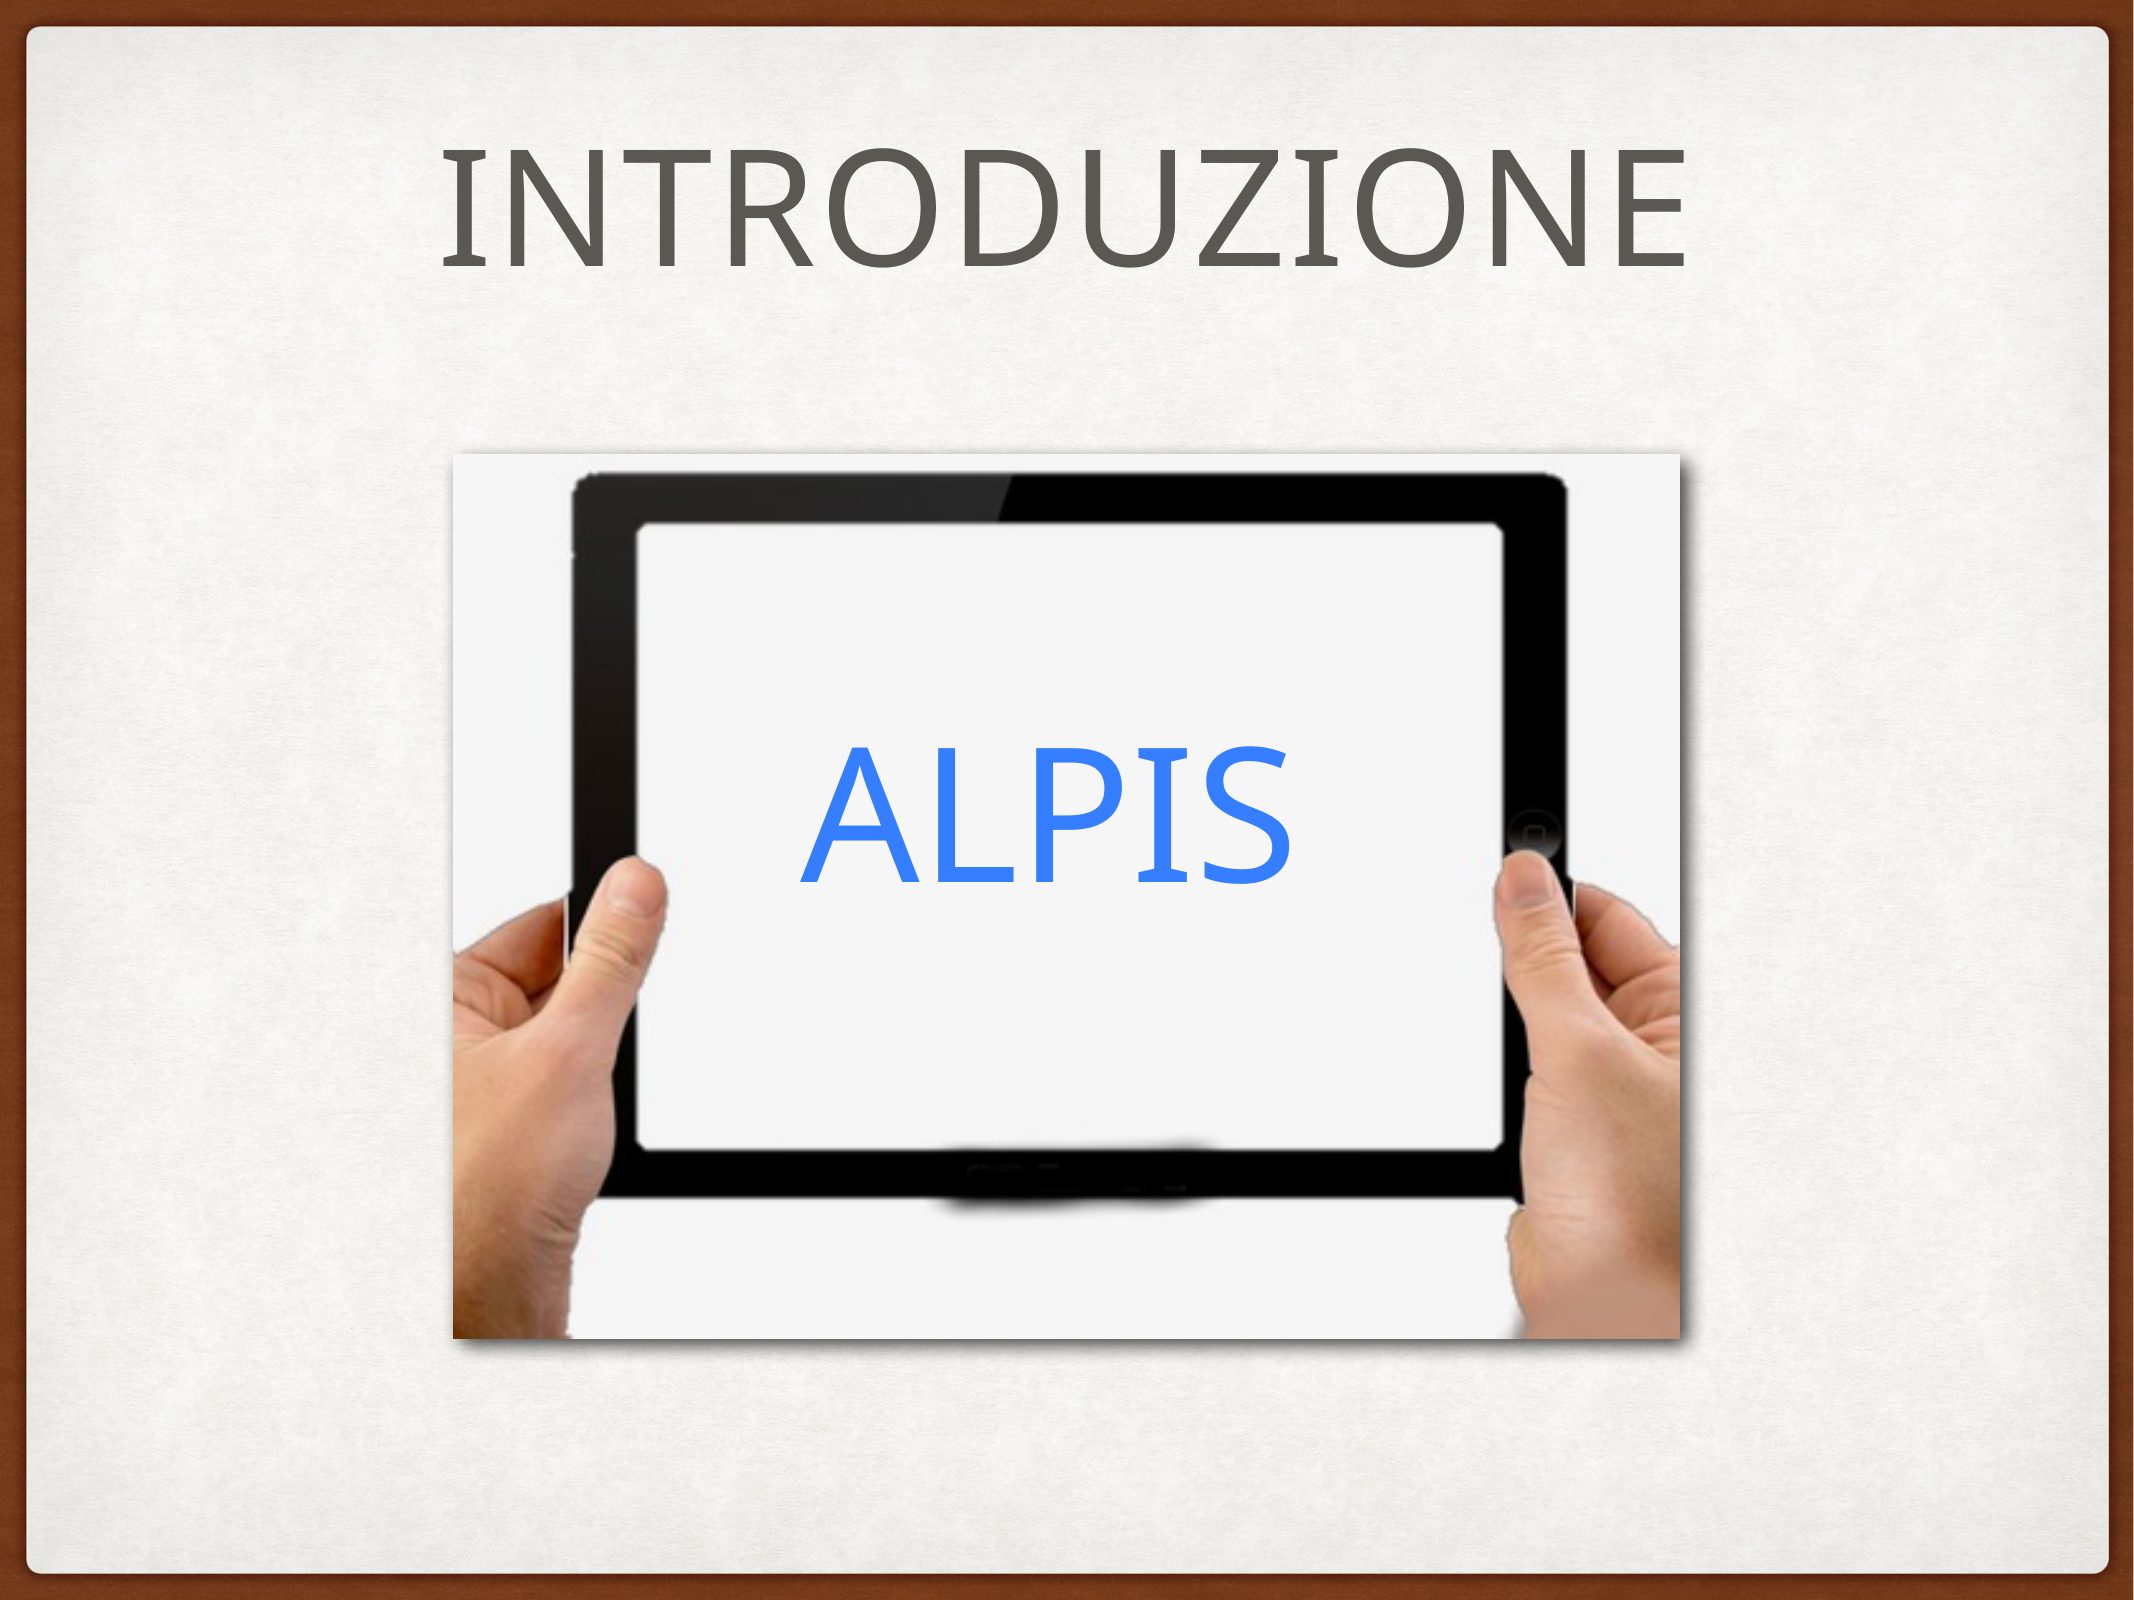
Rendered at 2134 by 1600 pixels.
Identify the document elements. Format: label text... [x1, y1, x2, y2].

picture [0, 0, 2134, 1600]
title Introduzione [109, 95, 2024, 327]
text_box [453, 453, 1680, 1339]
